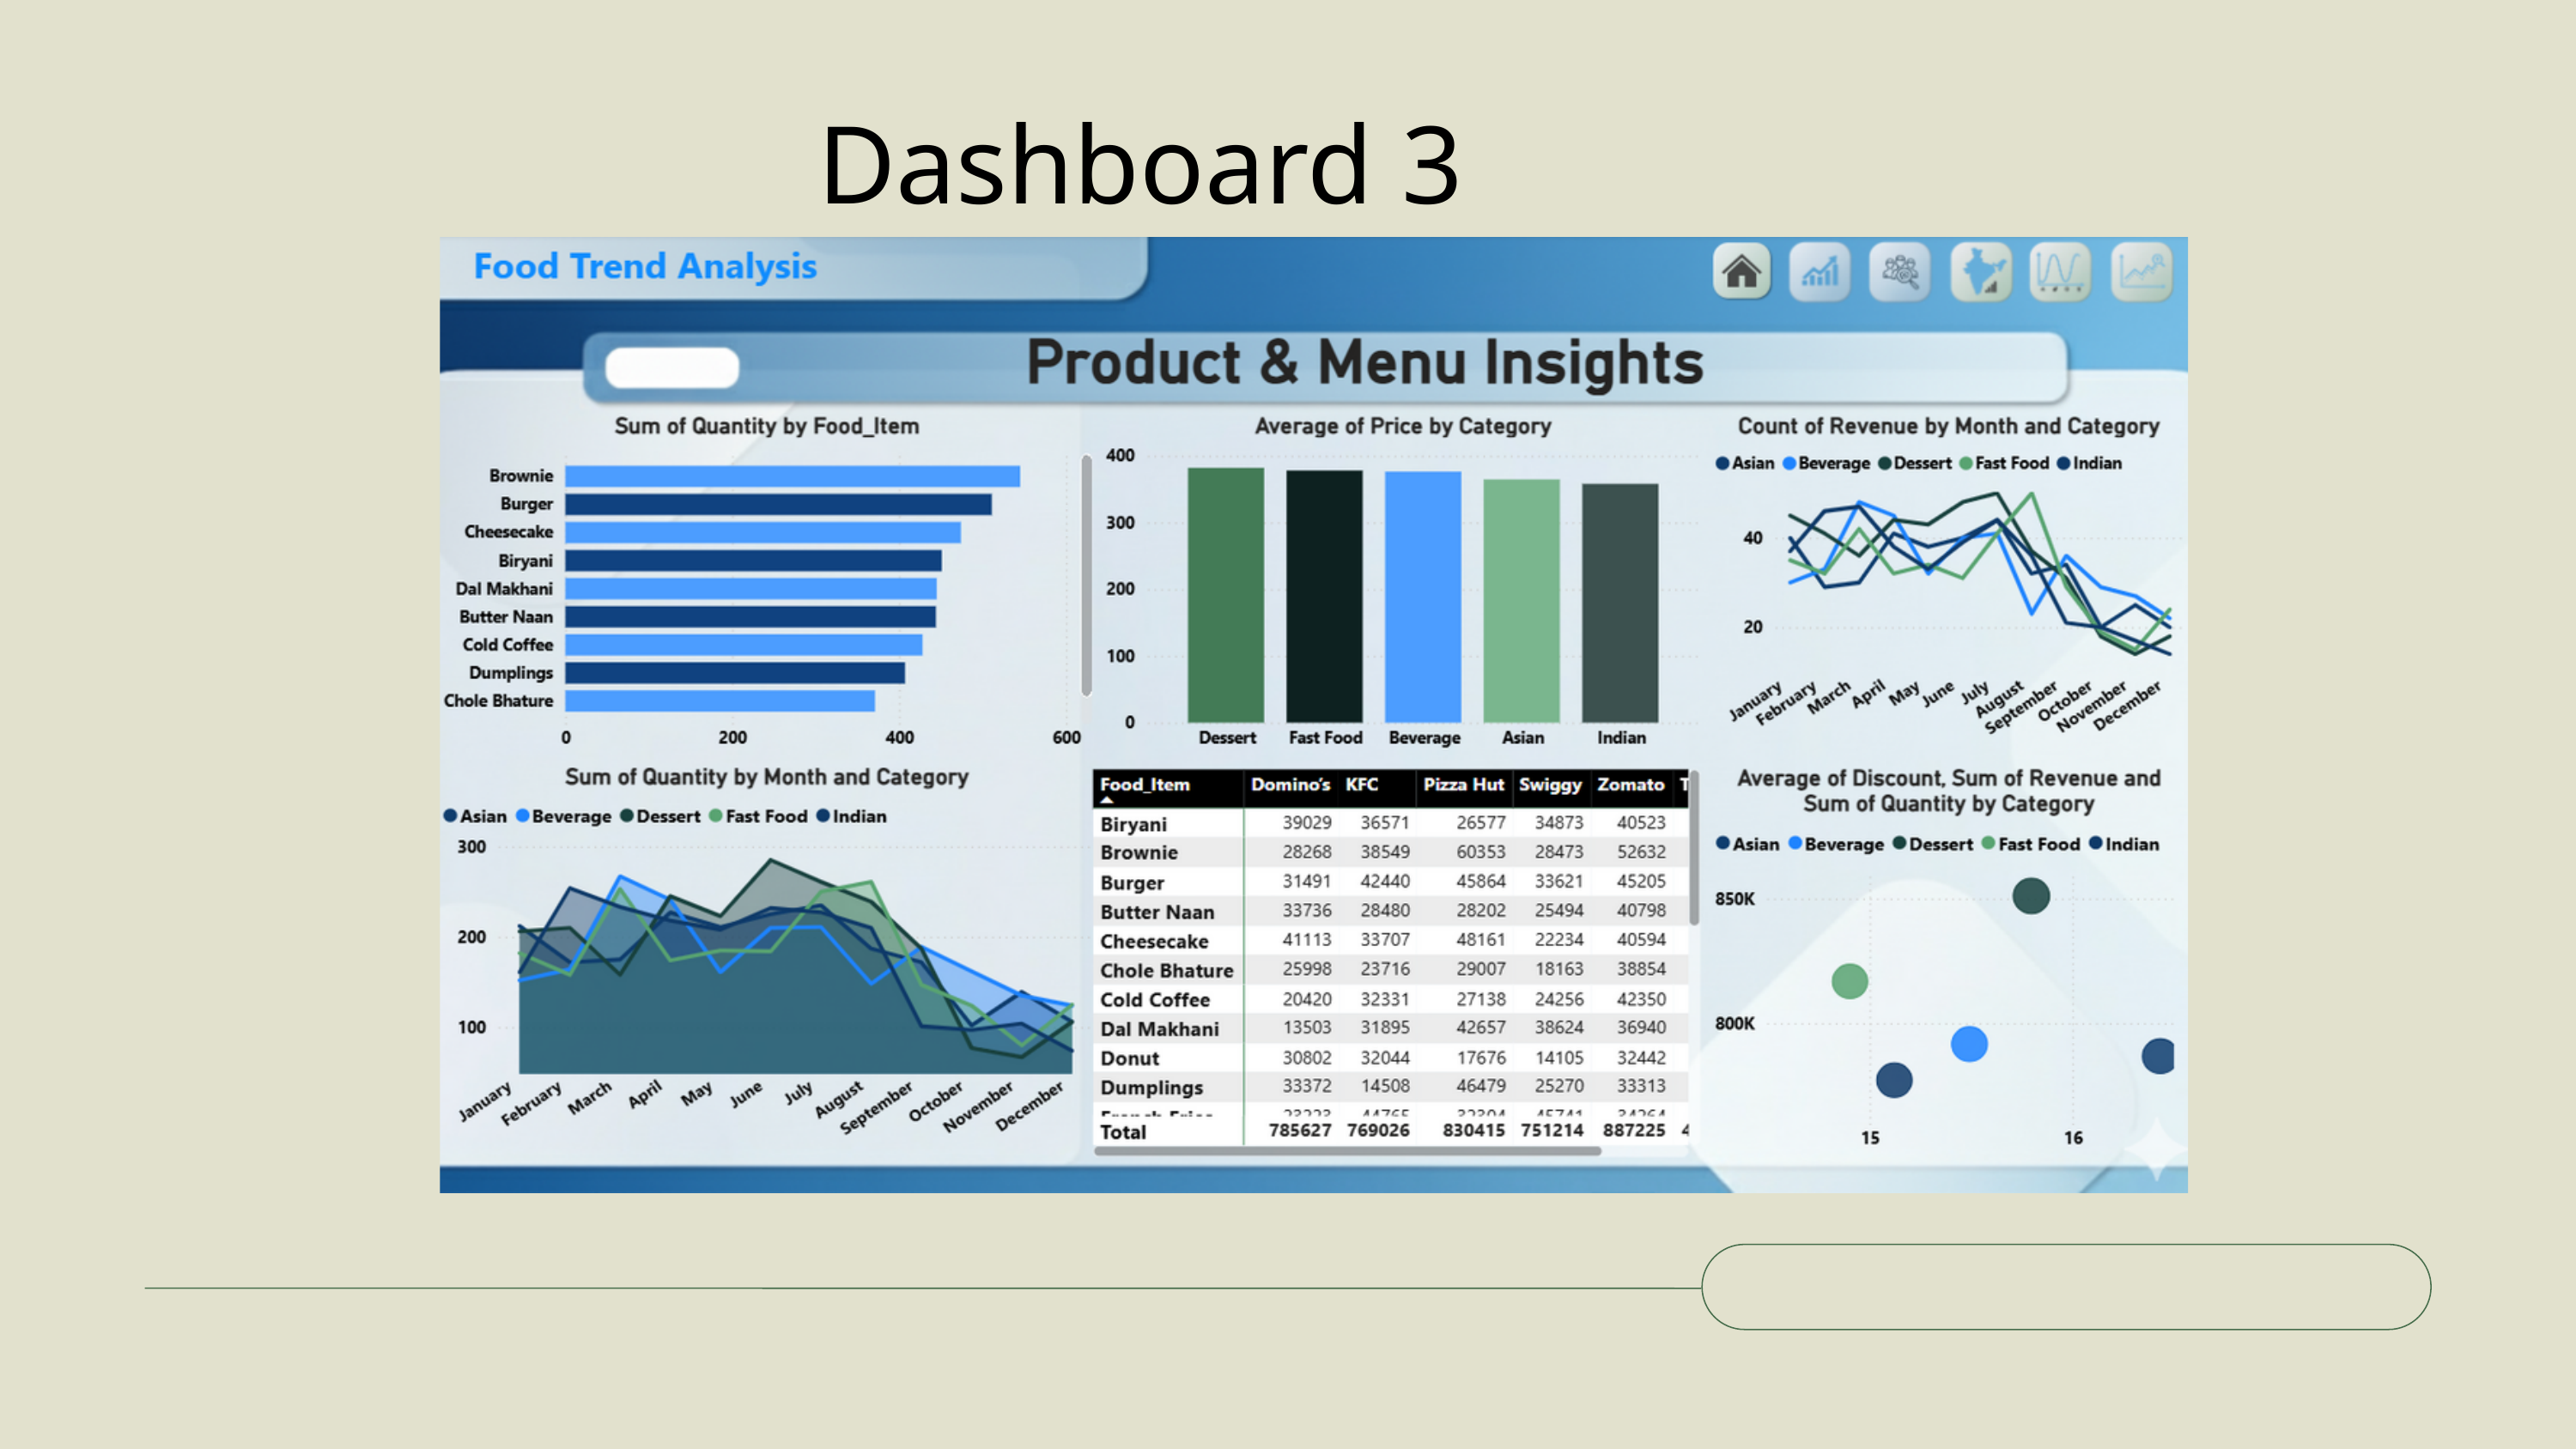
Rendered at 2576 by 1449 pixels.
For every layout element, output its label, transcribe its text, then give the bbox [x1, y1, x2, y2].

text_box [1701, 1244, 2432, 1330]
text_box Dashboard 3 [805, 90, 2147, 233]
text_box [440, 237, 2189, 1193]
